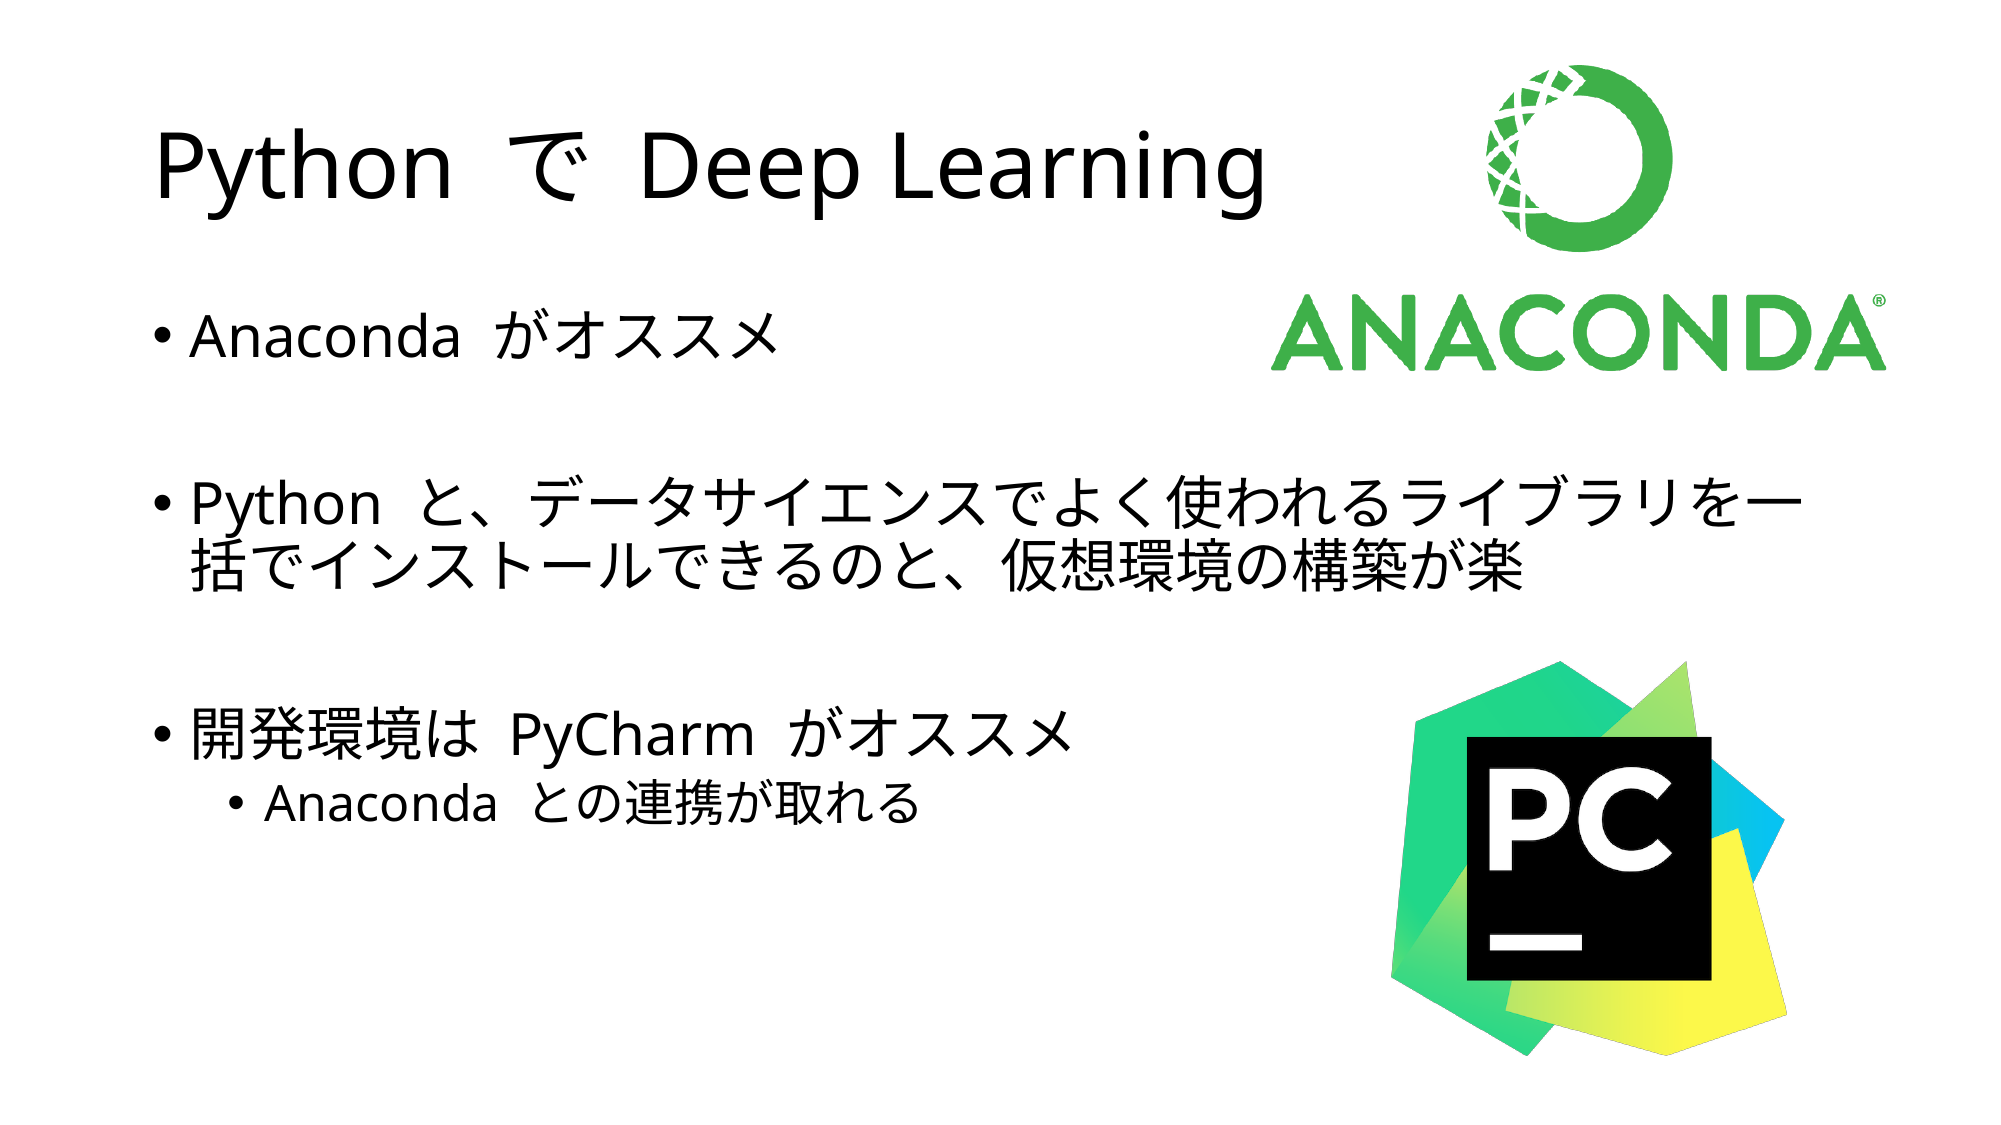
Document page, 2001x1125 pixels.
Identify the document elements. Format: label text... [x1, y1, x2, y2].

picture [1391, 660, 1787, 1056]
picture [1264, 59, 1897, 376]
list Anaconda がオススメ Python と、データサイエンスでよく使われるライブラリを一括でインストールできるのと、仮想環境の構築が楽 開発環境は PyCharm がオススメ Anaconda との連携が取れる [137, 299, 1863, 1014]
title Python で Deep Learning [137, 59, 1264, 278]
